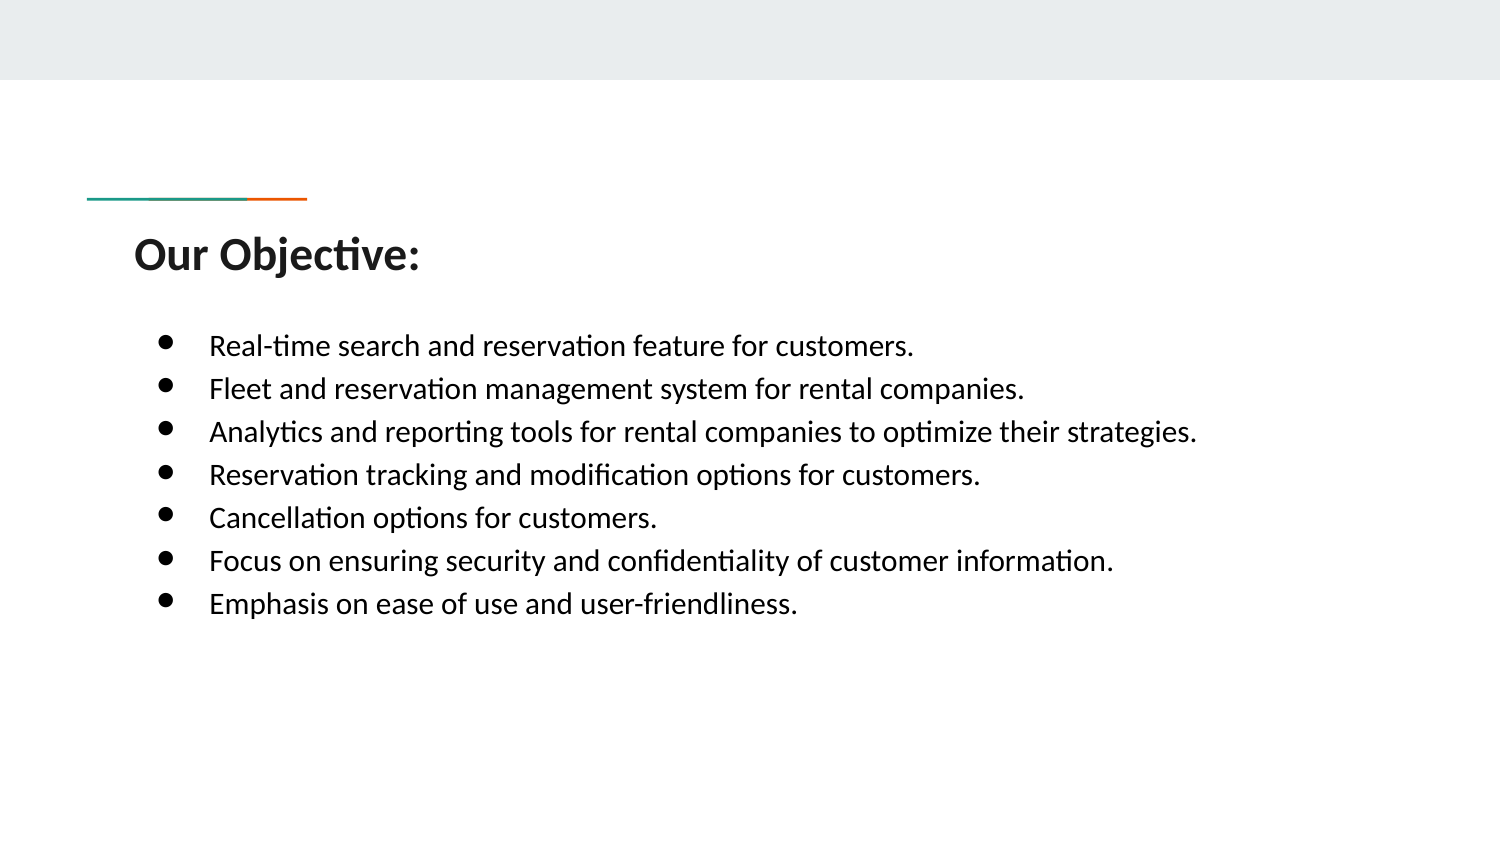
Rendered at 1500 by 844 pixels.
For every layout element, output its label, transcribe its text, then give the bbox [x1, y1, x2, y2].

title Our Objective: [119, 207, 1381, 296]
list Real-time search and reservation feature for customers. Fleet and reservation management system for rental companies. Analytics and reporting tools for rental companies to optimize their strategies. Reservation tracking and modification options for customers. Cancellation options for customers. Focus on ensuring security and confidentiality of customer information. Emphasis on ease of use and user-friendliness. [119, 304, 1381, 814]
